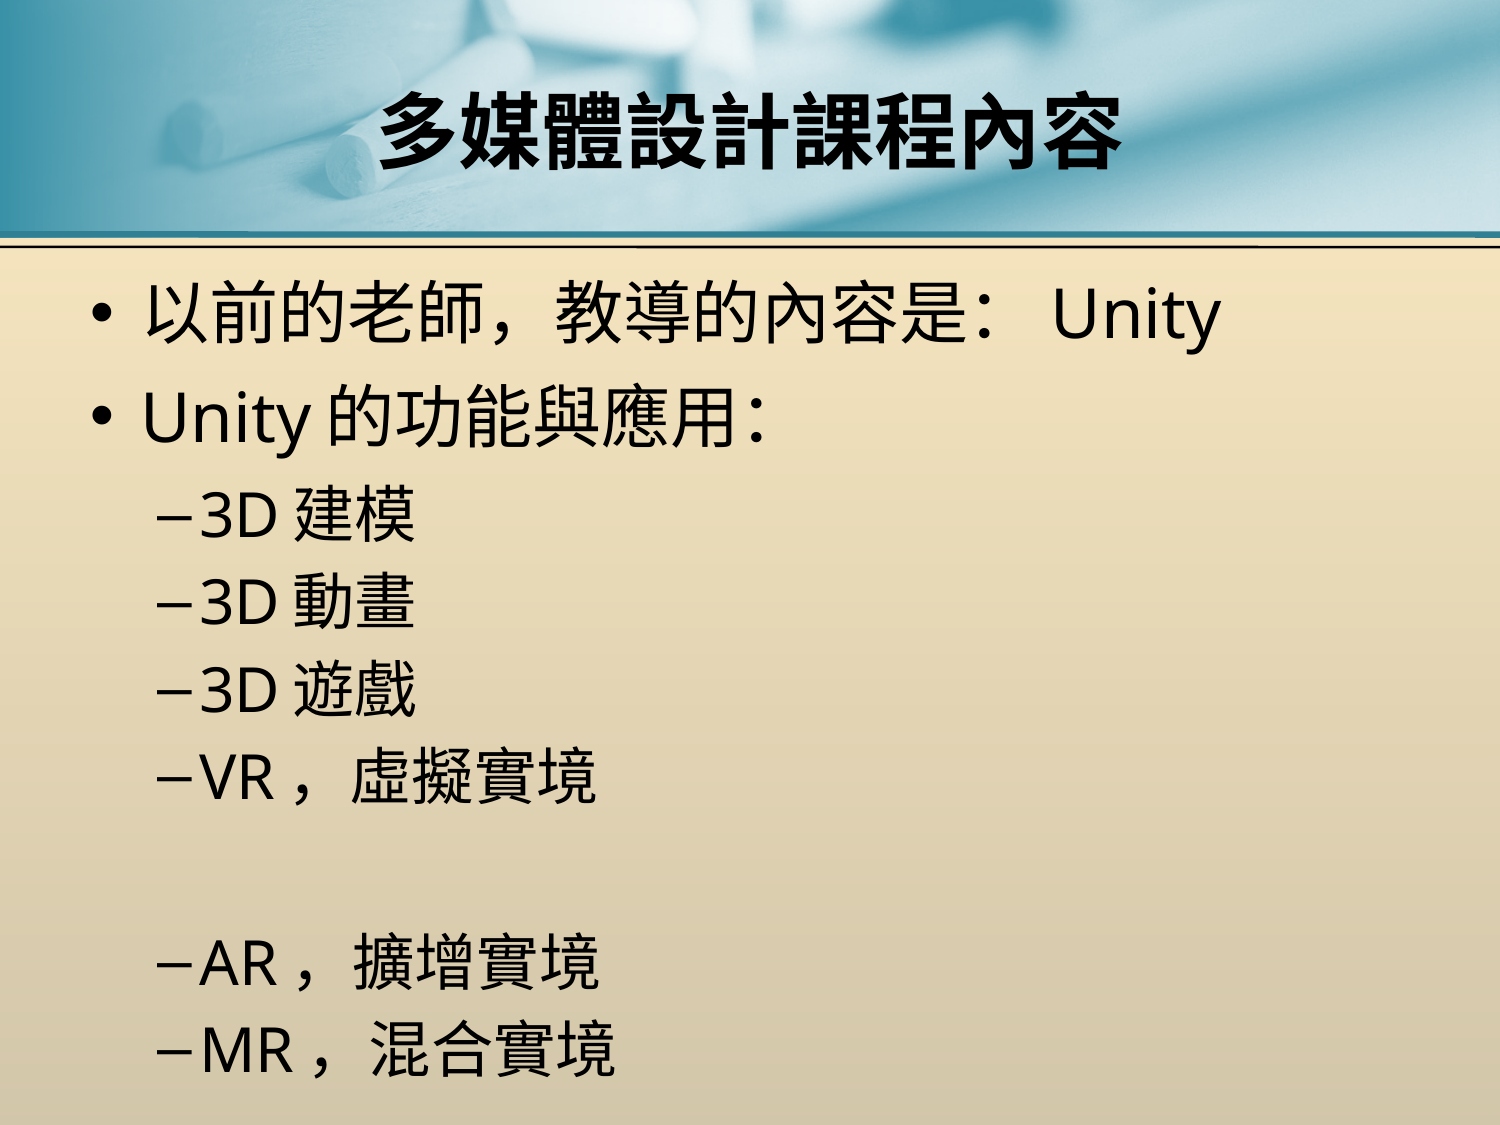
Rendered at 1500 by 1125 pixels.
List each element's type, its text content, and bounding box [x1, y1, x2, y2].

title 多媒體設計課程內容 [75, 24, 1425, 233]
list 以前的老師，教導的內容是：Unity Unity的功能與應用： 3D建模 3D動畫 3D遊戲 VR，虛擬實境 AR，擴增實境 MR，混合實境 [75, 262, 1425, 1100]
